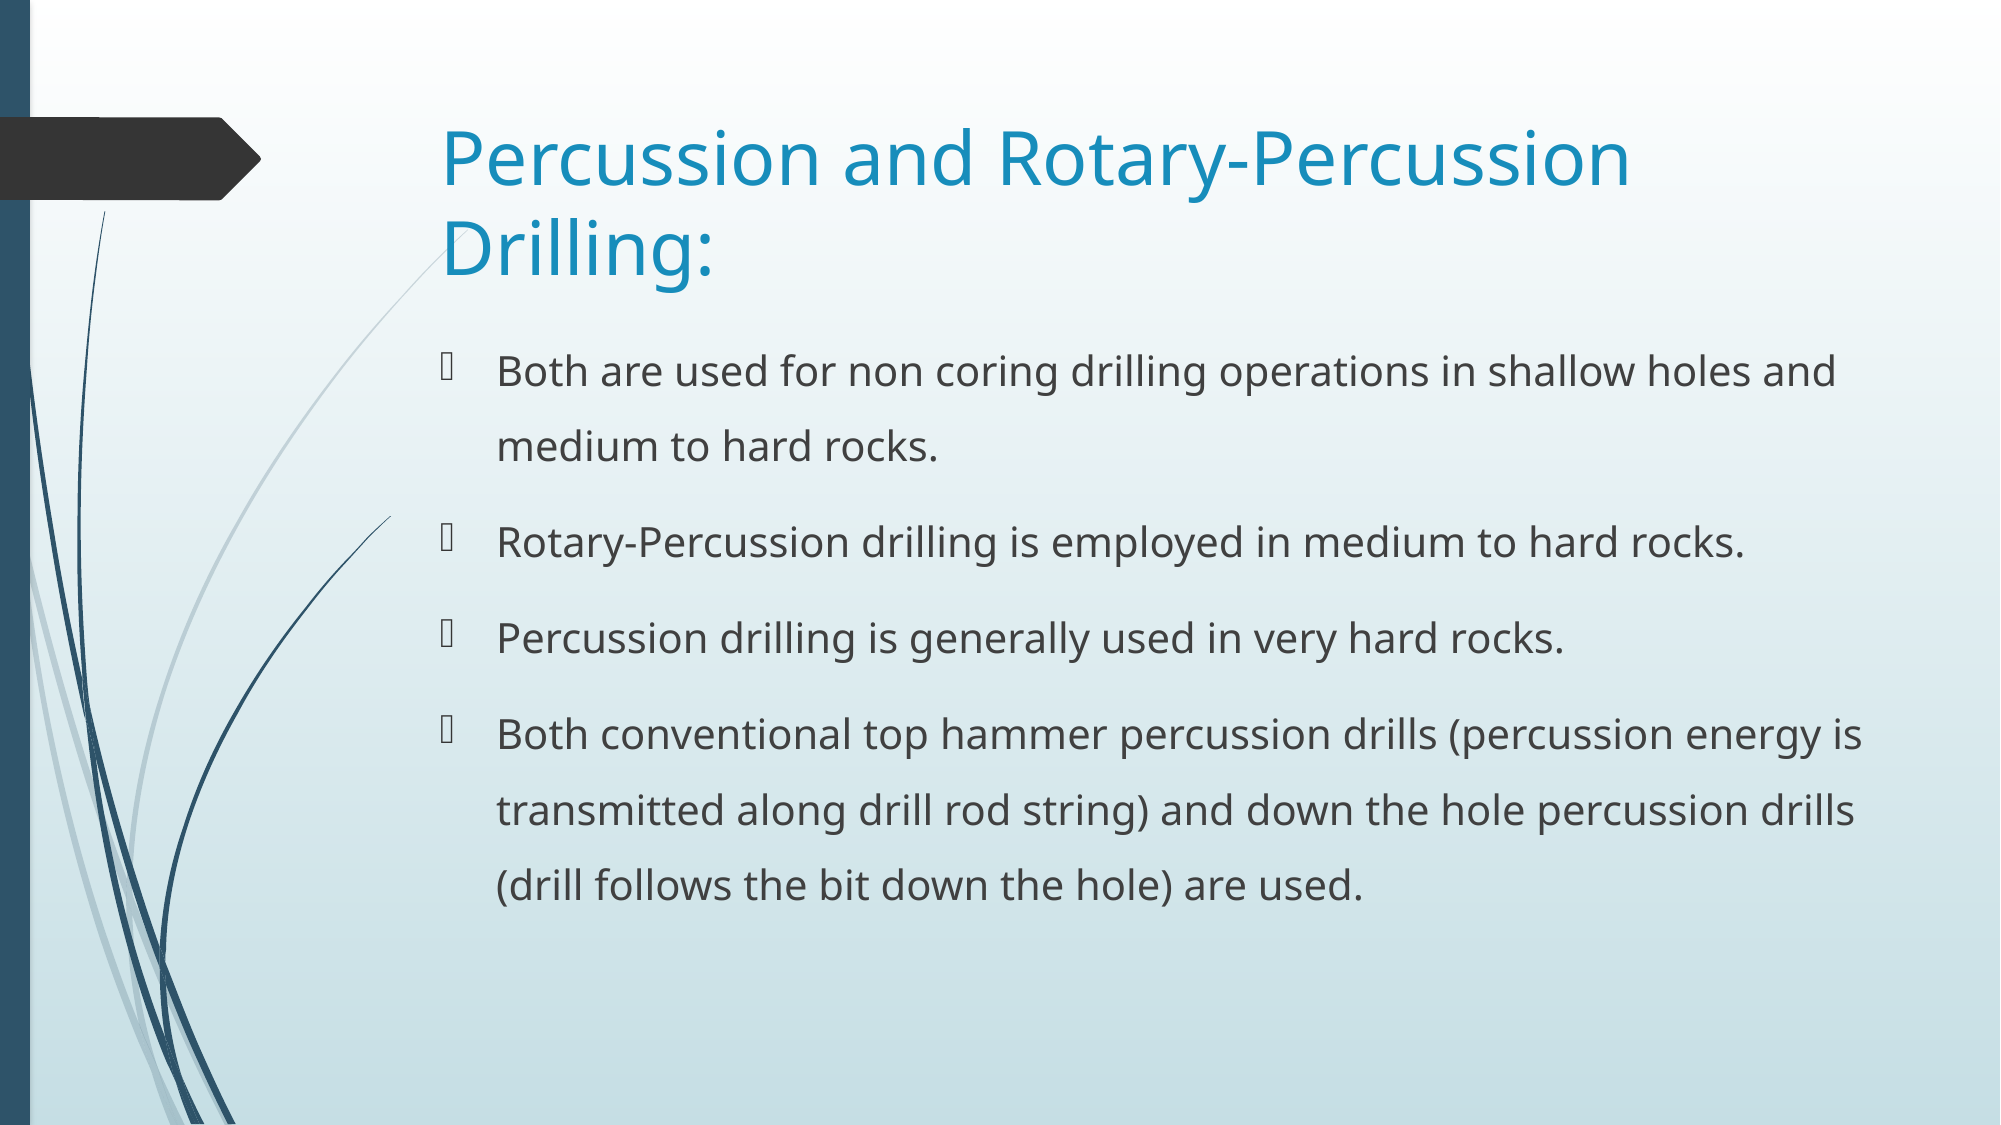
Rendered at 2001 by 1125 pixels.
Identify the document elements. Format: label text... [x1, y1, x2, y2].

list Both are used for non coring drilling operations in shallow holes and medium to hard rocks. Rotary-Percussion drilling is employed in medium to hard rocks. Percussion drilling is generally used in very hard rocks. Both conventional top hammer percussion drills (percussion energy is transmitted along drill rod string) and down the hole percussion drills (drill follows the bit down the hole) are used. [424, 312, 1888, 933]
title Percussion and Rotary-Percussion Drilling: [425, 102, 1888, 312]
